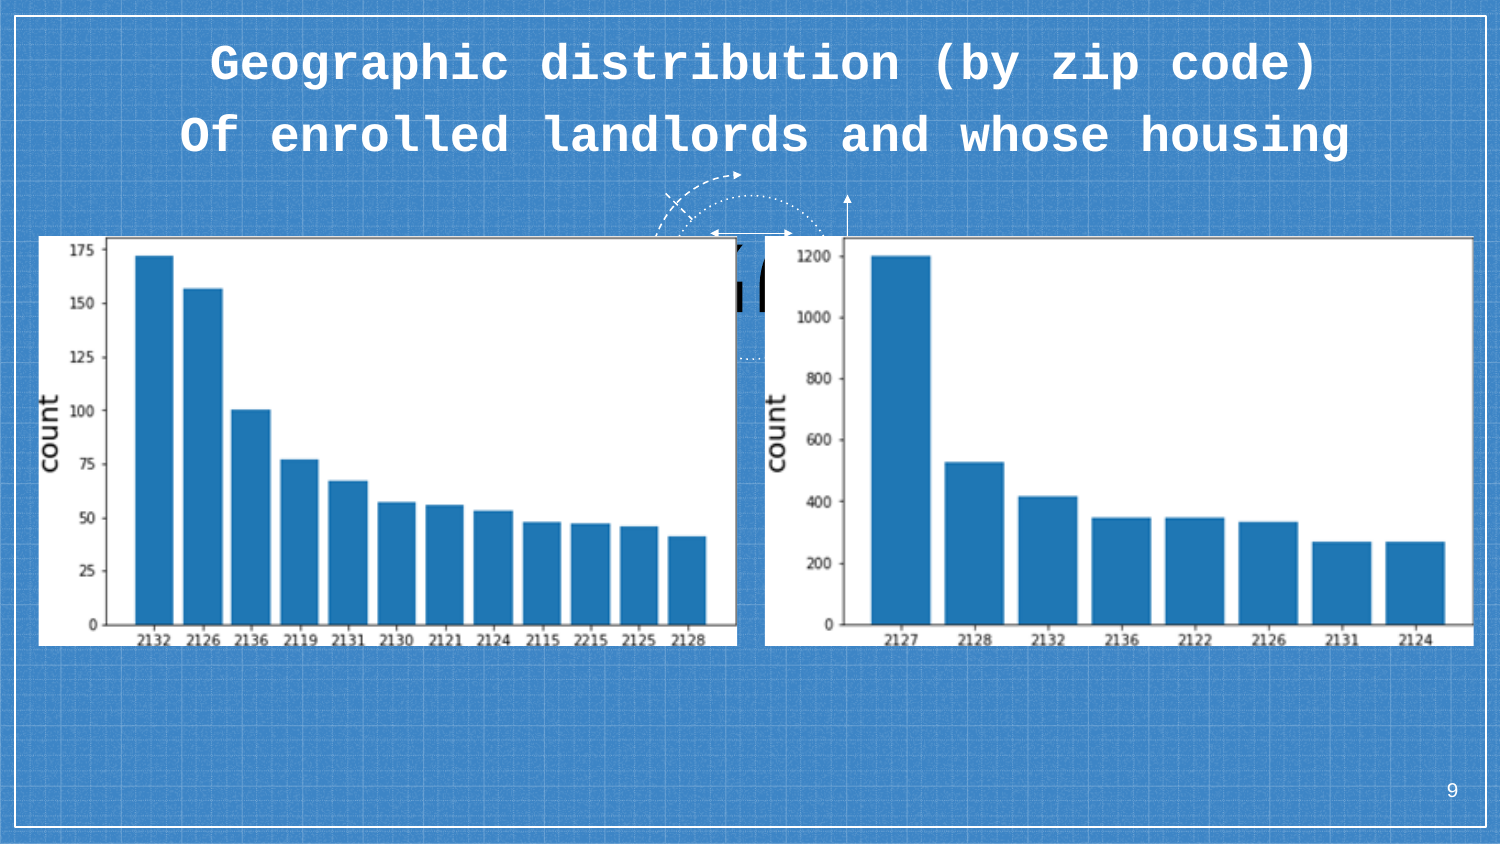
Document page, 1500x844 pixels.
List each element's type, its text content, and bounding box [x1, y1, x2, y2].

picture [0, 0, 1500, 844]
slide_number 9 [1398, 761, 1474, 810]
list Geographic distribution (by zip code) Of enrolled landlords and whose housing [38, 14, 1491, 149]
